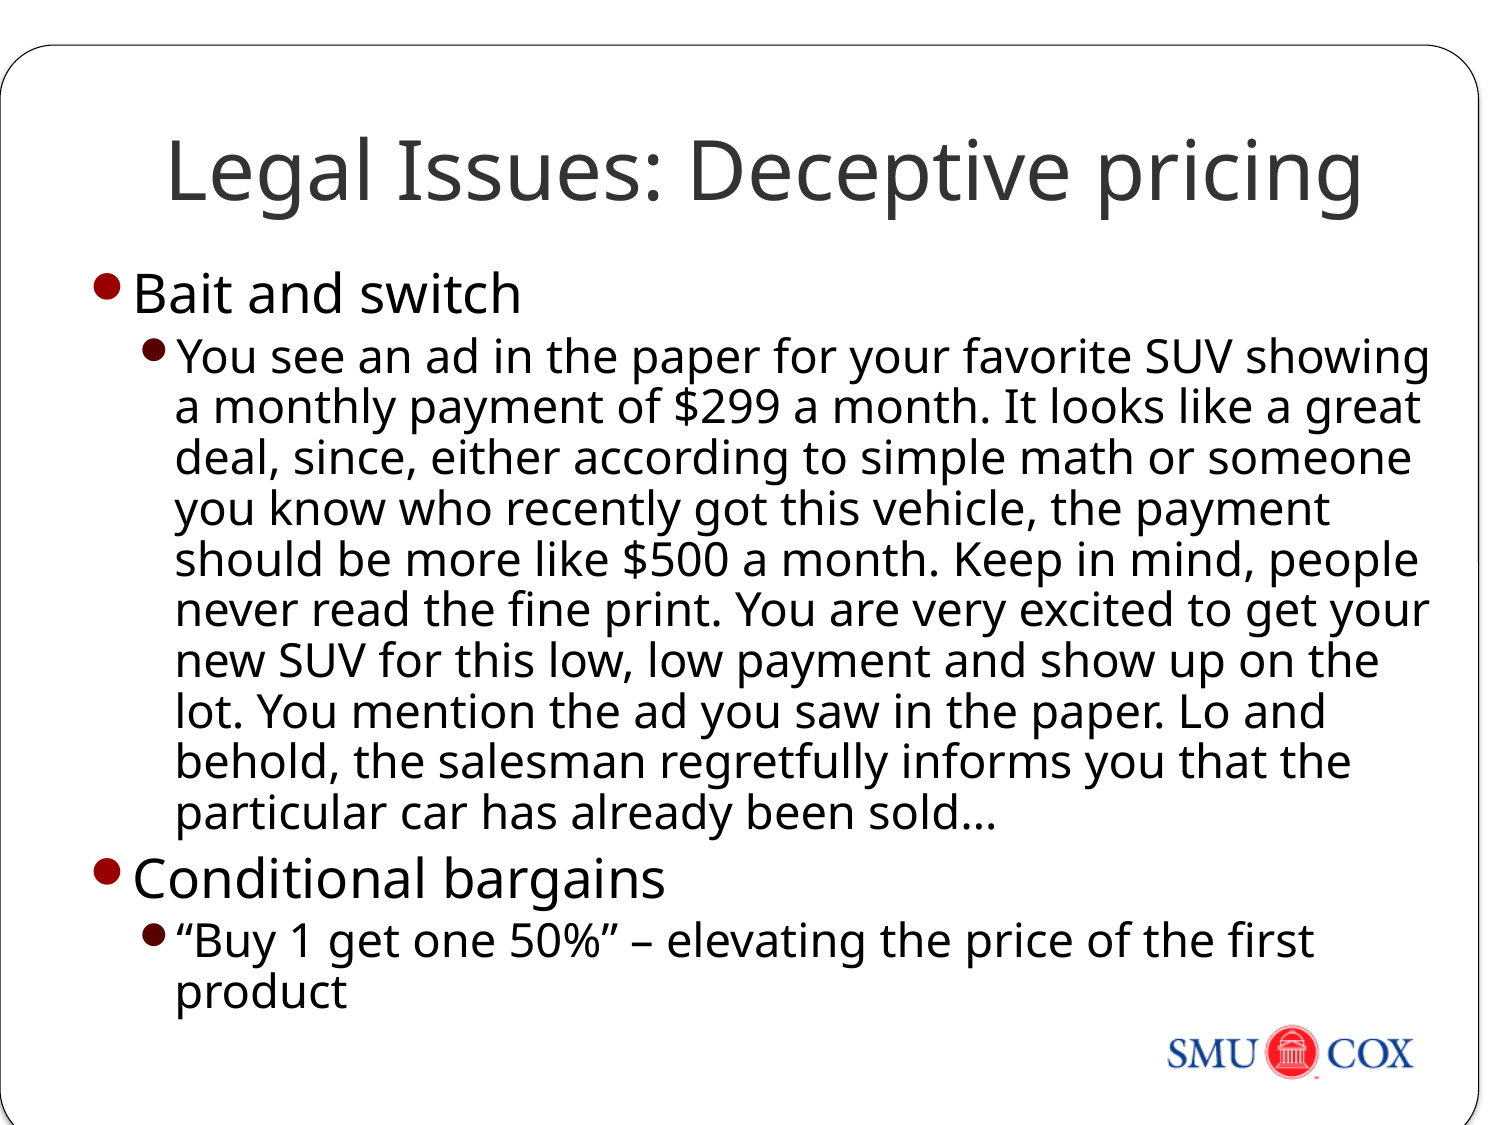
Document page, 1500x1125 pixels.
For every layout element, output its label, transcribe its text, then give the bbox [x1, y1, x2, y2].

title Legal Issues: Deceptive pricing [150, 45, 1425, 233]
list Bait and switch You see an ad in the paper for your favorite SUV showing a monthly payment of $299 a month. It looks like a great deal, since, either according to simple math or someone you know who recently got this vehicle, the payment should be more like $500 a month. Keep in mind, people never read the fine print. You are very excited to get your new SUV for this low, low payment and show up on the lot. You mention the ad you saw in the paper. Lo and behold, the salesman regretfully informs you that the particular car has already been sold… Conditional bargains “Buy 1 get one 50%” – elevating the price of the first product [75, 258, 1450, 1034]
picture [1155, 1034, 1427, 1093]
